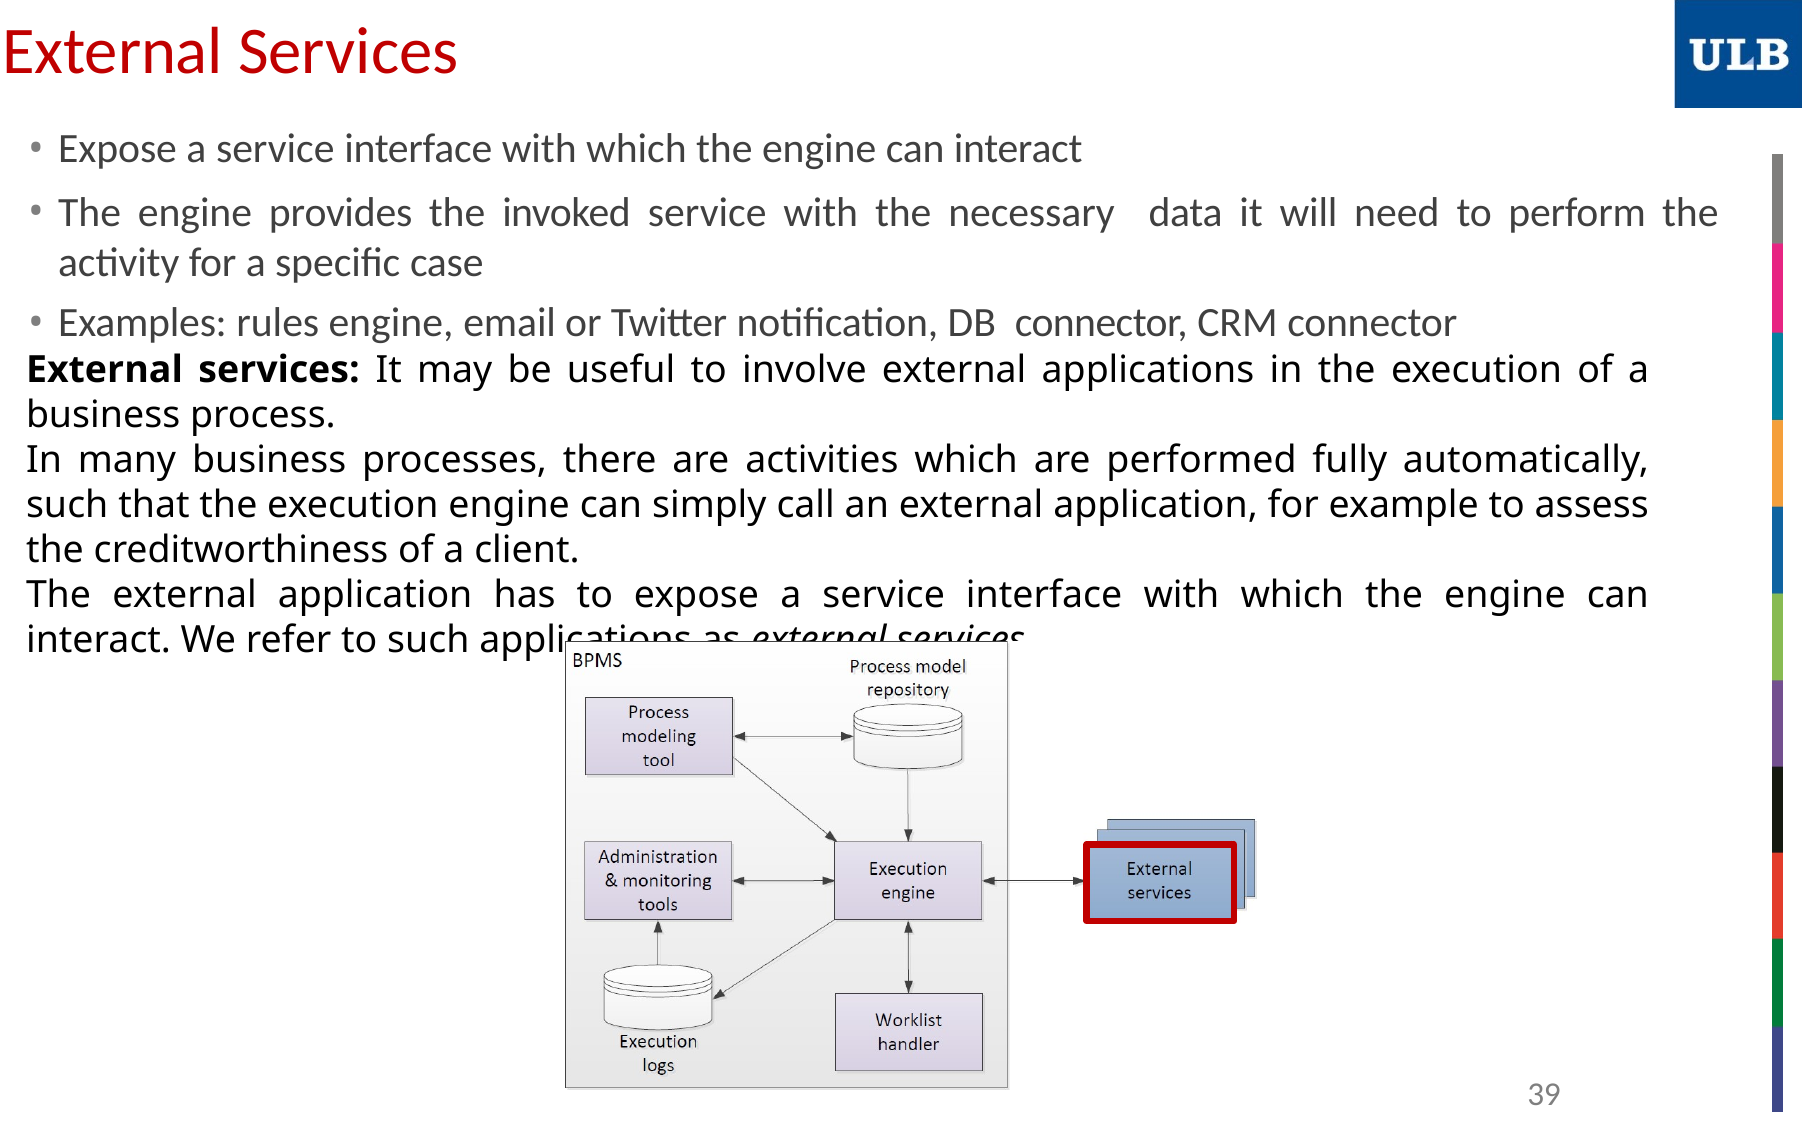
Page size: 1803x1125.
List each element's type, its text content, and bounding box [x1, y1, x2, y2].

text_box 39 [1521, 1072, 1577, 1113]
picture [1772, 154, 1783, 333]
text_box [564, 641, 1257, 1090]
title External Services [0, 4, 462, 195]
picture [1674, 0, 1802, 108]
picture [1772, 420, 1783, 1112]
text_box Expose a service interface with which the engine can interact The engine provides the invoked service with the necessary data it will need to perform the activity for a specific case Examples: rules engine, email or Twitter notification, DB connector, CRM connector External services: It may be useful to involve external applications in the execution of a business process. In many business processes, there are activities which are performed fully automatically, such that the execution engine can simply call an external application, for example to assess the creditworthiness of a client. The external application has to expose a service interface with which the engine can interact. We refer to such applications as external services. [25, 106, 1751, 660]
